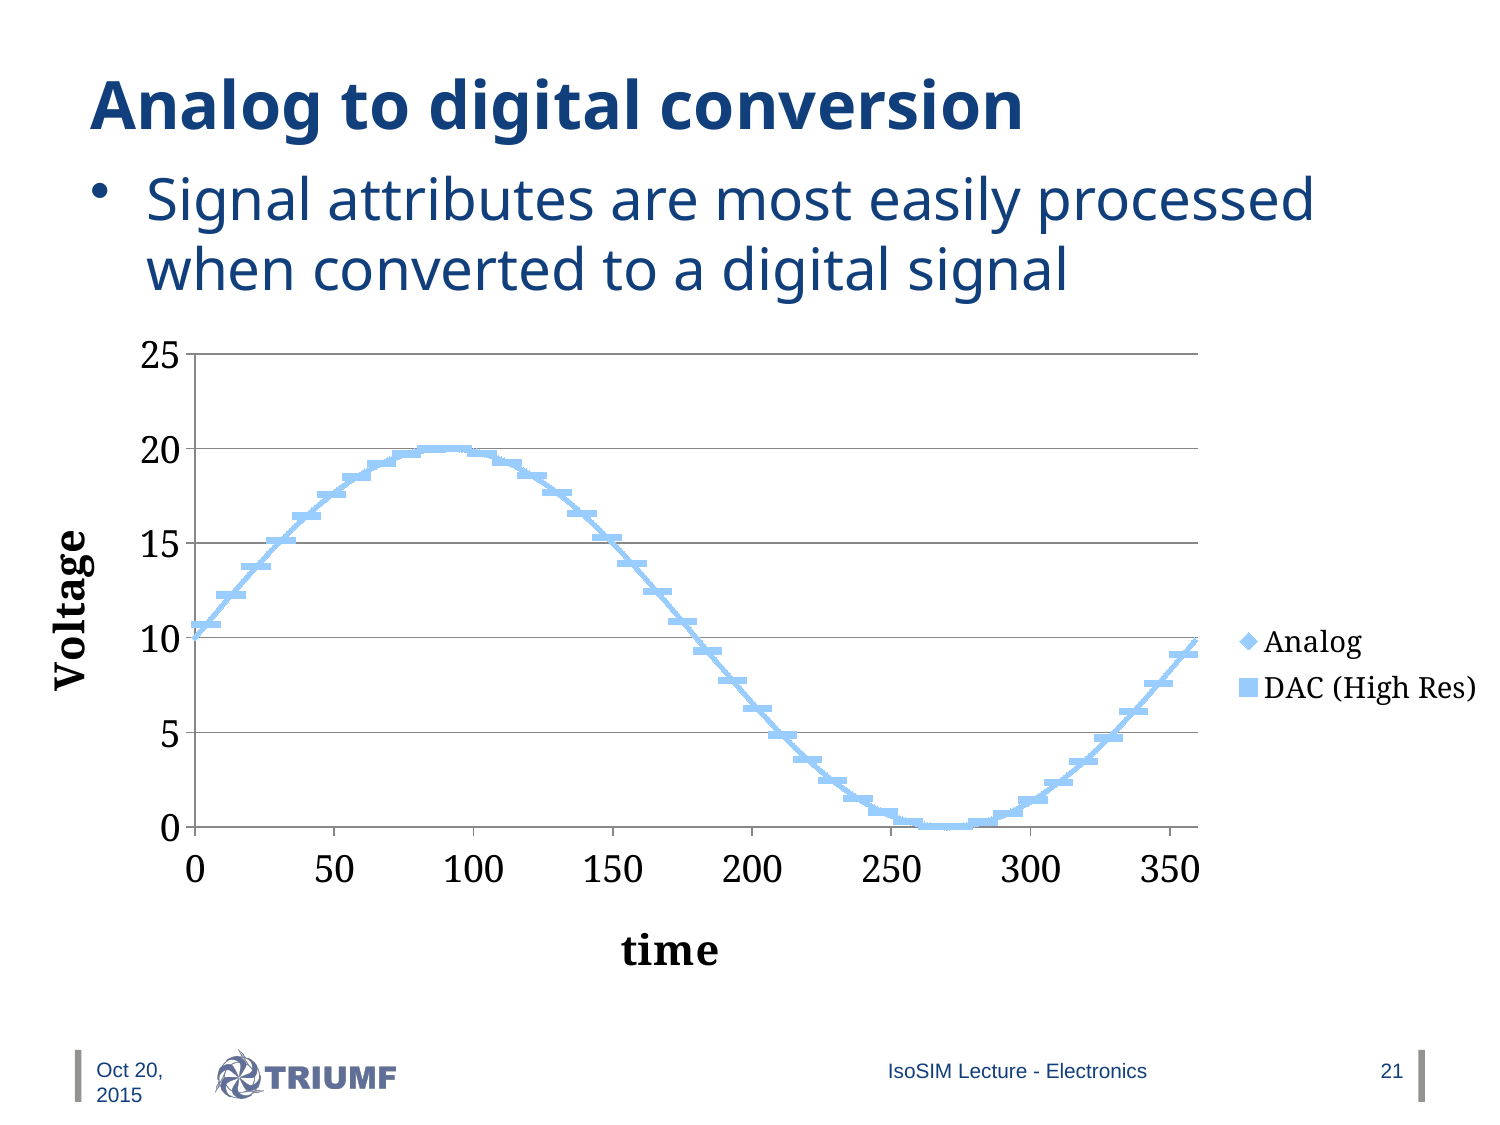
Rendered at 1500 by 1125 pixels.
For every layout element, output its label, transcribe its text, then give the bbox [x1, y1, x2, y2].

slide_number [81, 1048, 213, 1125]
slide_number 21 [1182, 1049, 1419, 1125]
title Analog to digital conversion [74, 61, 1426, 162]
list Signal attributes are most easily processed when converted to a digital signal [74, 162, 1426, 312]
footer IsoSIM Lecture - Electronics [394, 1049, 1163, 1125]
chart [0, 313, 1500, 1016]
